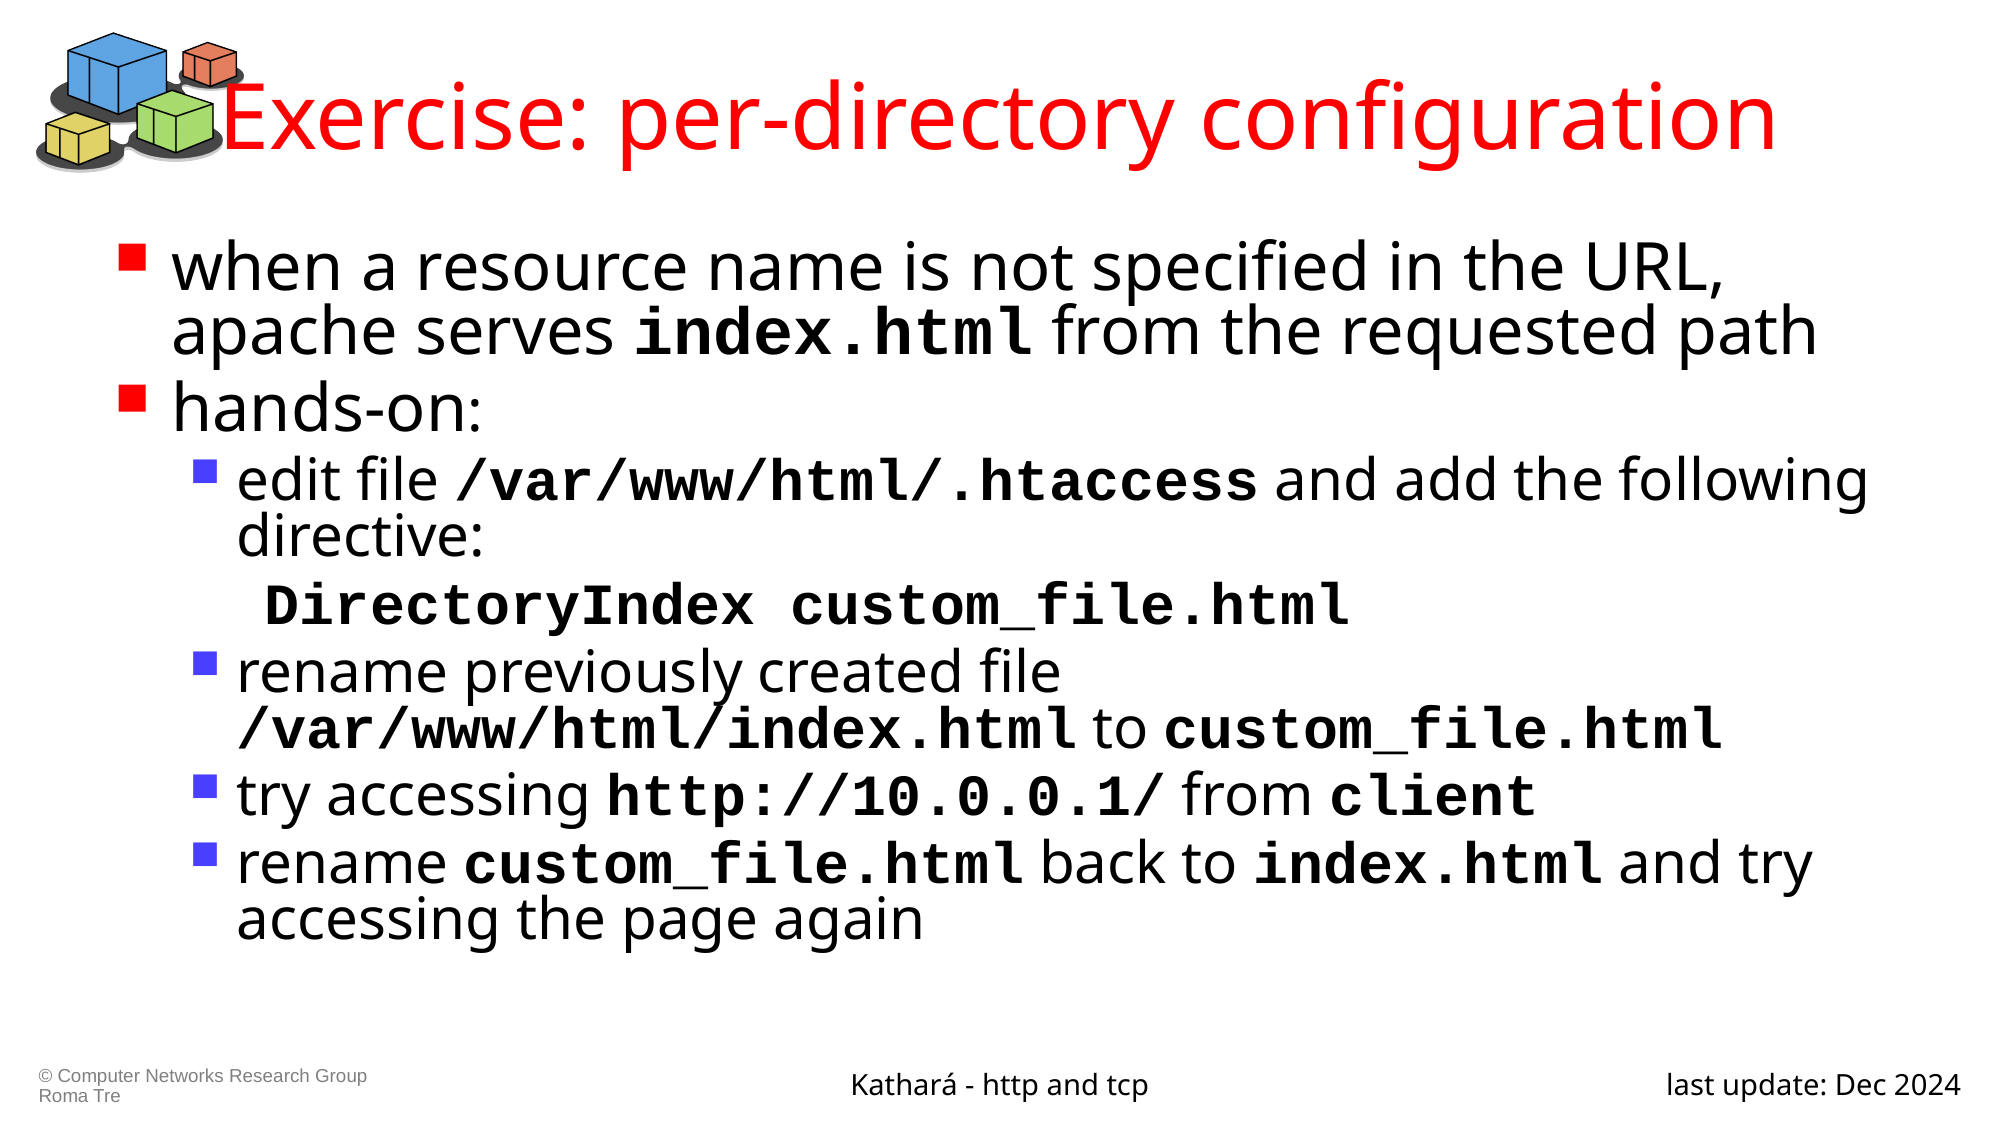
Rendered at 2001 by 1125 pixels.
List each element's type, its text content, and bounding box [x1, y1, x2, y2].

title Exercise: per-directory configuration [99, 19, 1900, 207]
list when a resource name is not specified in the URL, apache serves index.html from the requested path hands-on: edit file /var/www/html/.htaccess and add the following directive: DirectoryIndex custom_file.html rename previously created file /var/www/html/index.html to custom_file.html try accessing http://10.0.0.1/ from client rename custom_file.html back to index.html and try accessing the page again [99, 231, 1900, 1005]
footer Kathará - http and tcp [511, 1058, 1489, 1114]
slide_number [1519, 1058, 1977, 1114]
picture [36, 32, 99, 173]
